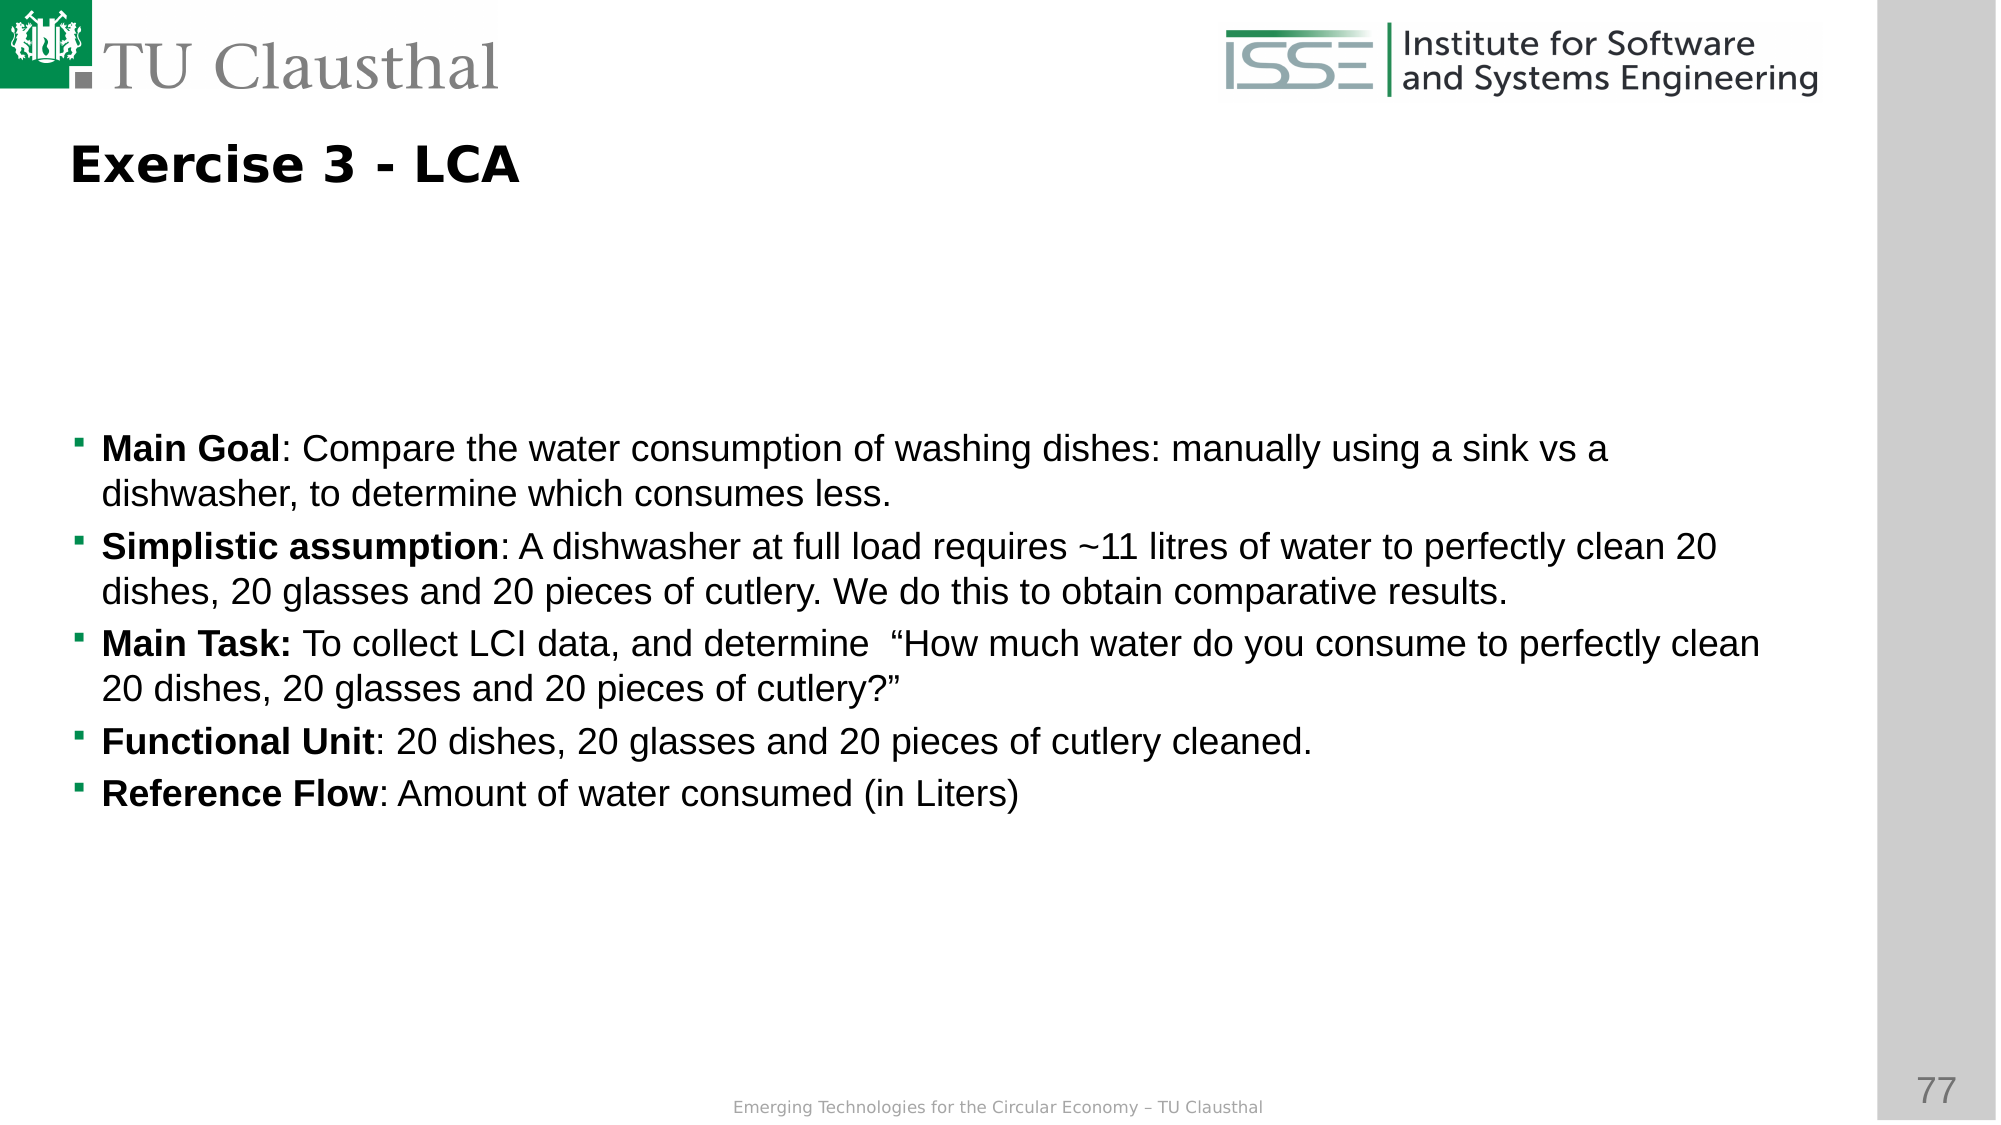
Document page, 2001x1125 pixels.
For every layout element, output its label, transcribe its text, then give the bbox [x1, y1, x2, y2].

picture [0, 0, 498, 89]
text_box Exercise 3 - LCA [54, 125, 1815, 204]
text_box Main Goal: Compare the water consumption of washing dishes: manually using a sink vs a dishwasher, to determine which consumes less. Simplistic assumption: A dishwasher at full load requires ~11 litres of water to perfectly clean 20 dishes, 20 glasses and 20 pieces of cutlery. We do this to obtain comparative results. Main Task: To collect LCI data, and determine “How much water do you consume to perfectly clean 20 dishes, 20 glasses and 20 pieces of cutlery?” Functional Unit: 20 dishes, 20 glasses and 20 pieces of cutlery cleaned. Reference Flow: Amount of water consumed (in Liters) [54, 208, 1815, 1031]
picture [1218, 22, 1823, 103]
